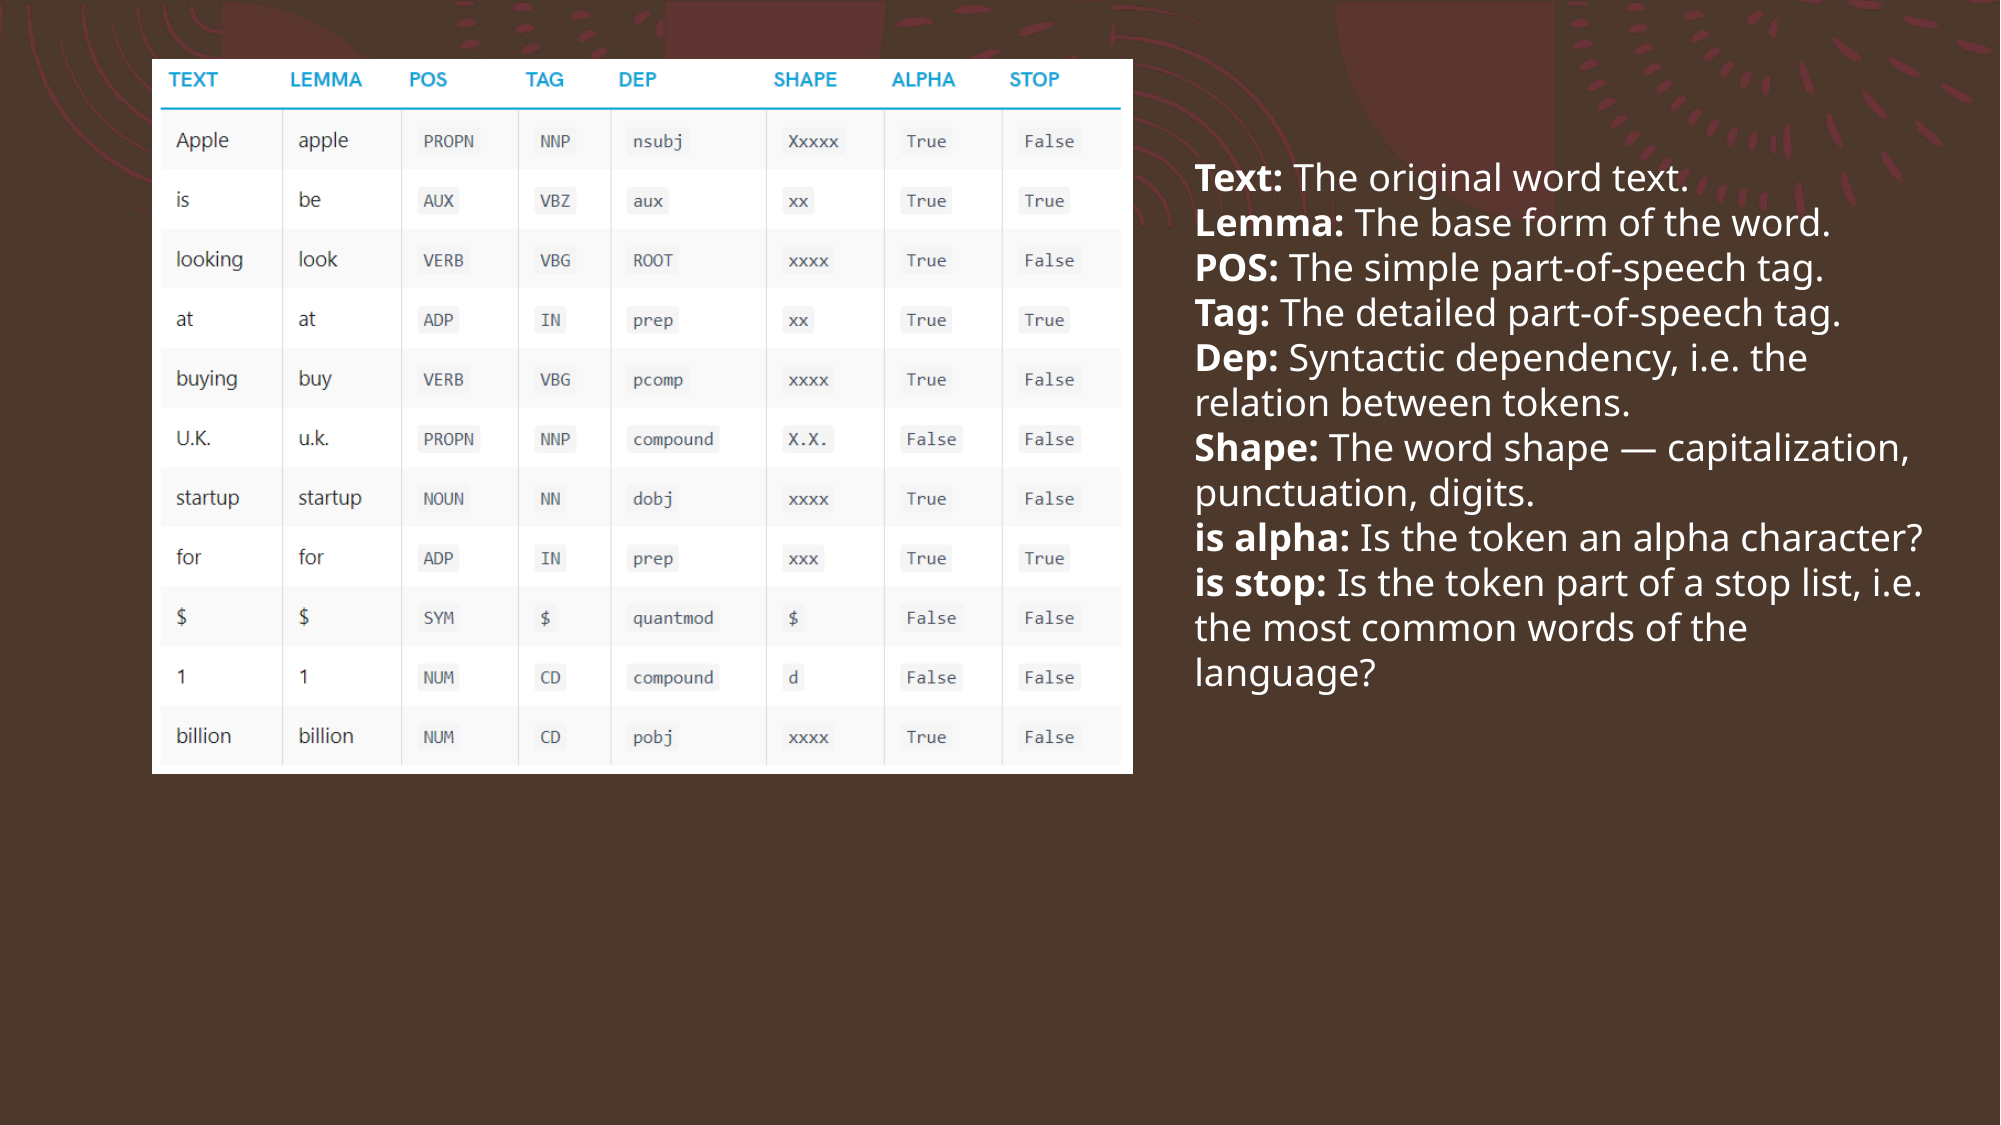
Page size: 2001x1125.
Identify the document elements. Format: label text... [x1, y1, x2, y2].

text_box Text: The original word text. Lemma: The base form of the word. POS: The simple part-of-speech tag. Tag: The detailed part-of-speech tag. Dep: Syntactic dependency, i.e. the relation between tokens. Shape: The word shape — capitalization, punctuation, digits. is alpha: Is the token an alpha character? is stop: Is the token part of a stop list, i.e. the most common words of the language? [1179, 146, 1940, 747]
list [151, 59, 1133, 774]
